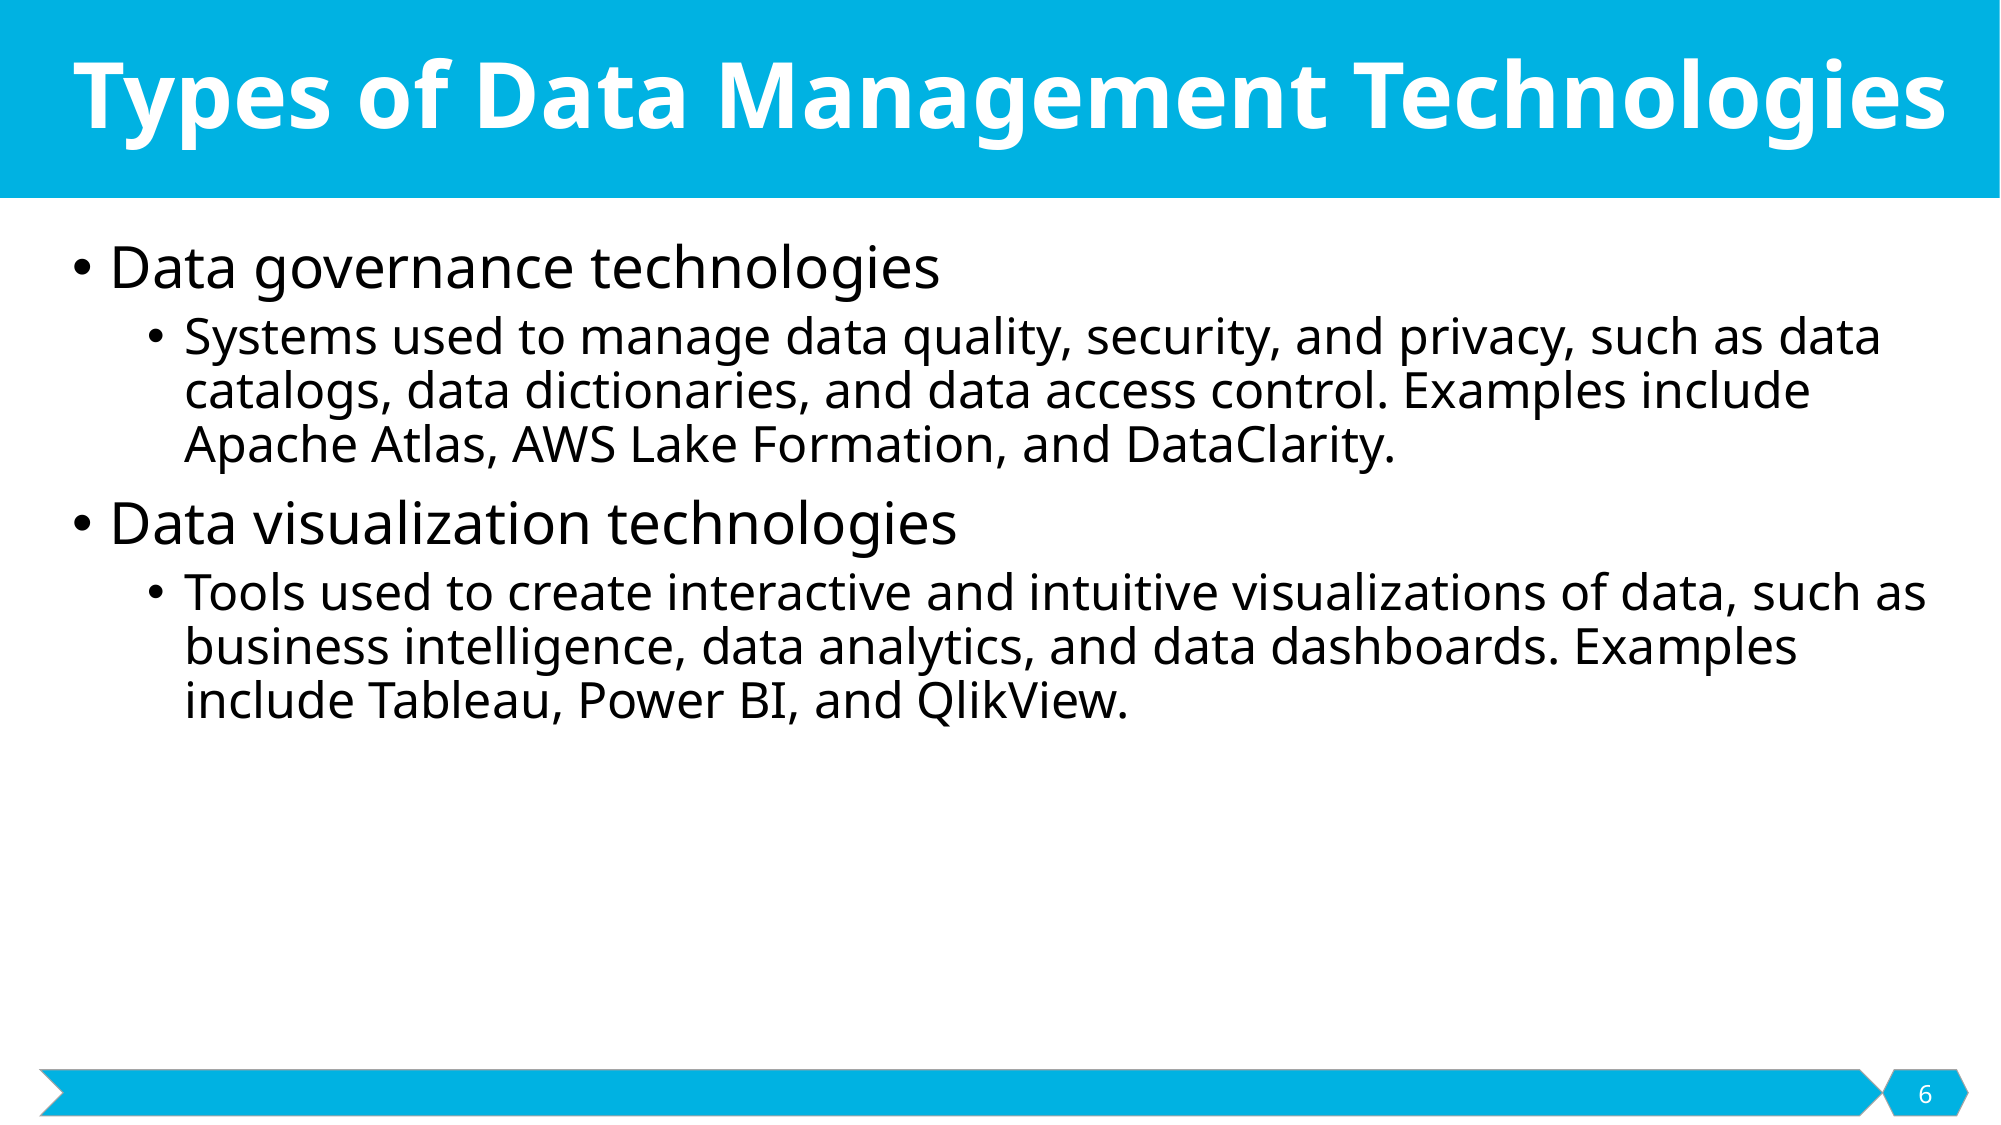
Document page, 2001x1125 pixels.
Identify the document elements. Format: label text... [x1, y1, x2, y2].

list Data governance technologies Systems used to manage data quality, security, and privacy, such as data catalogs, data dictionaries, and data access control. Examples include Apache Atlas, AWS Lake Formation, and DataClarity. Data visualization technologies Tools used to create interactive and intuitive visualizations of data, such as business intelligence, data analytics, and data dashboards. Examples include Tableau, Power BI, and QlikView. [56, 230, 1969, 1010]
slide_number 6 [1882, 1065, 1969, 1125]
title Types of Data Management Technologies [56, 0, 1969, 199]
